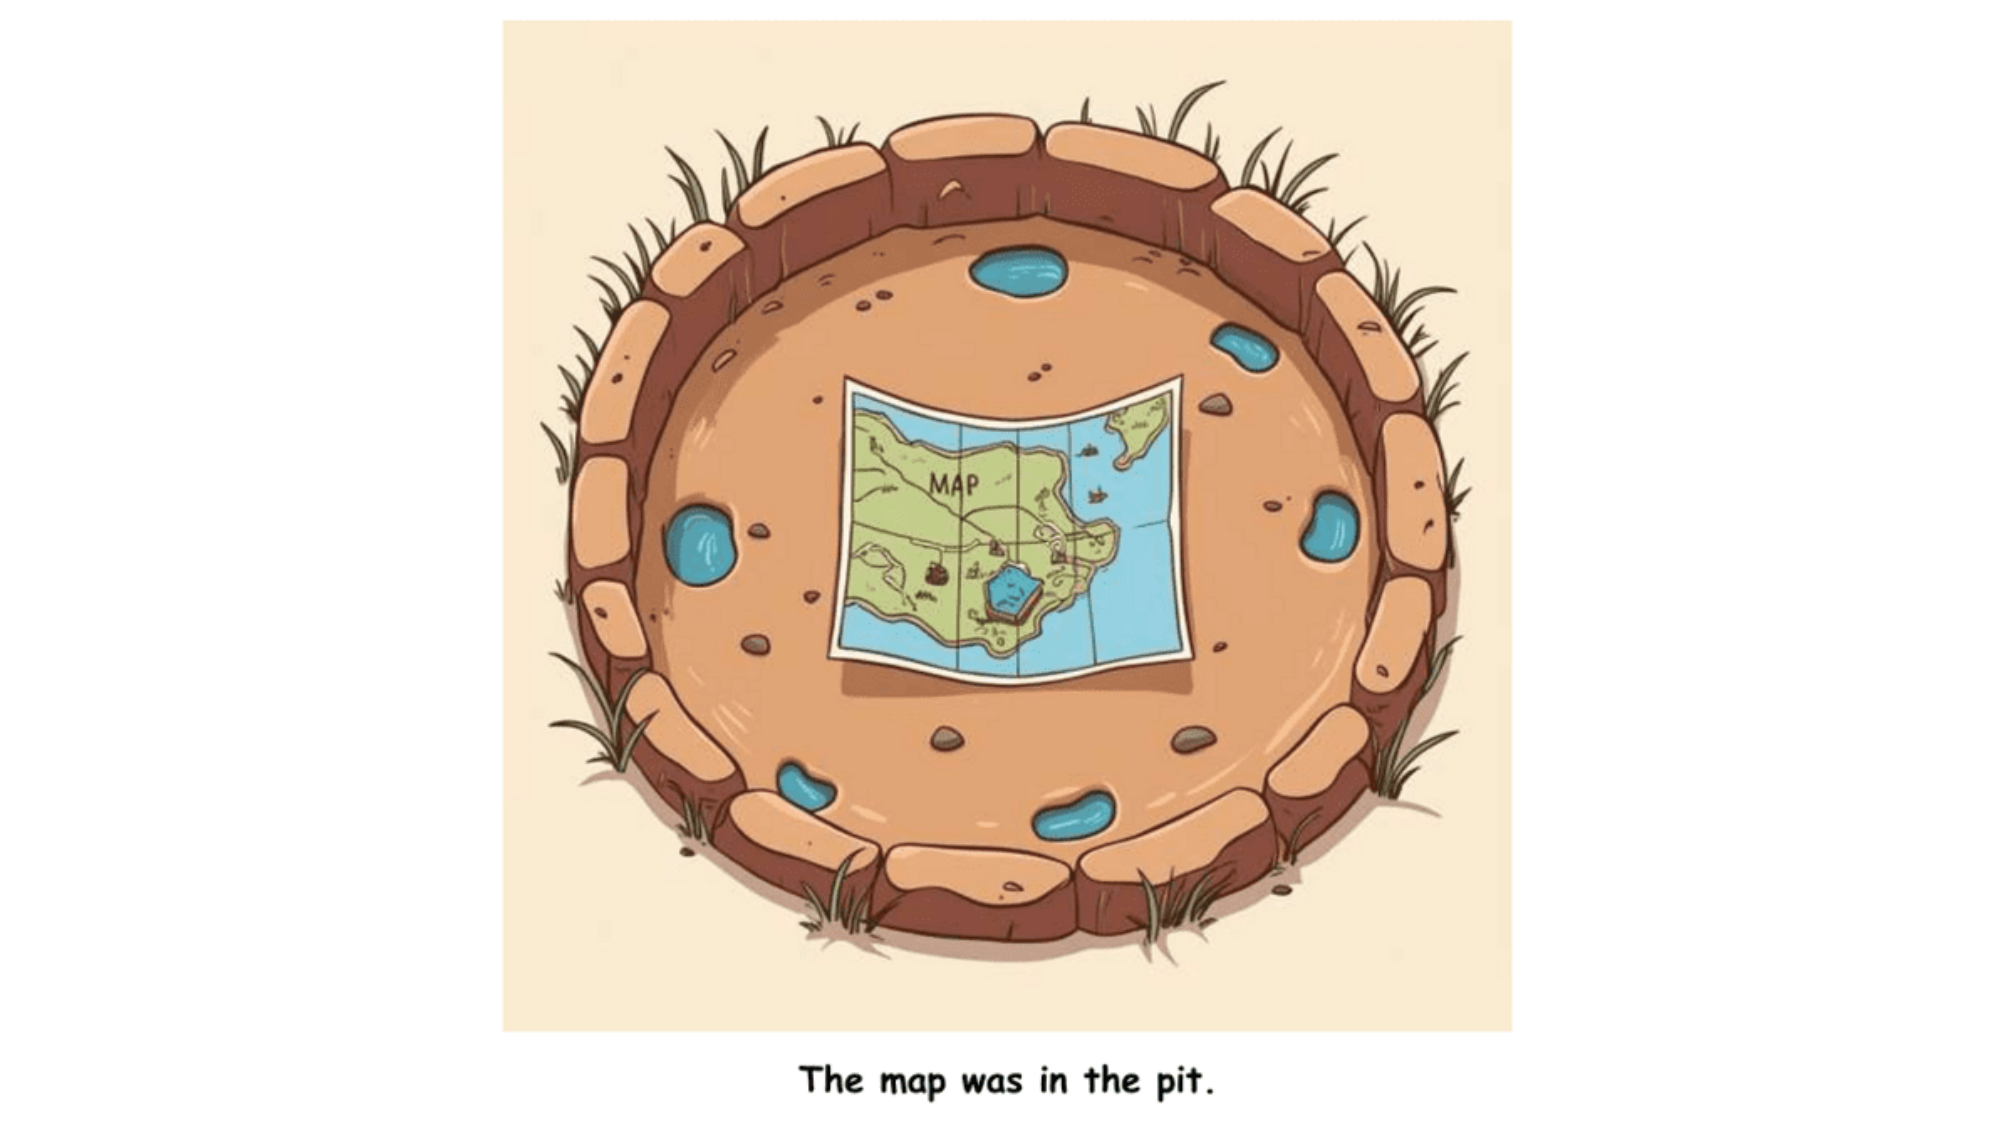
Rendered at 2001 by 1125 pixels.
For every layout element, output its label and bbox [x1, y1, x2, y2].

picture [455, 0, 1545, 1125]
